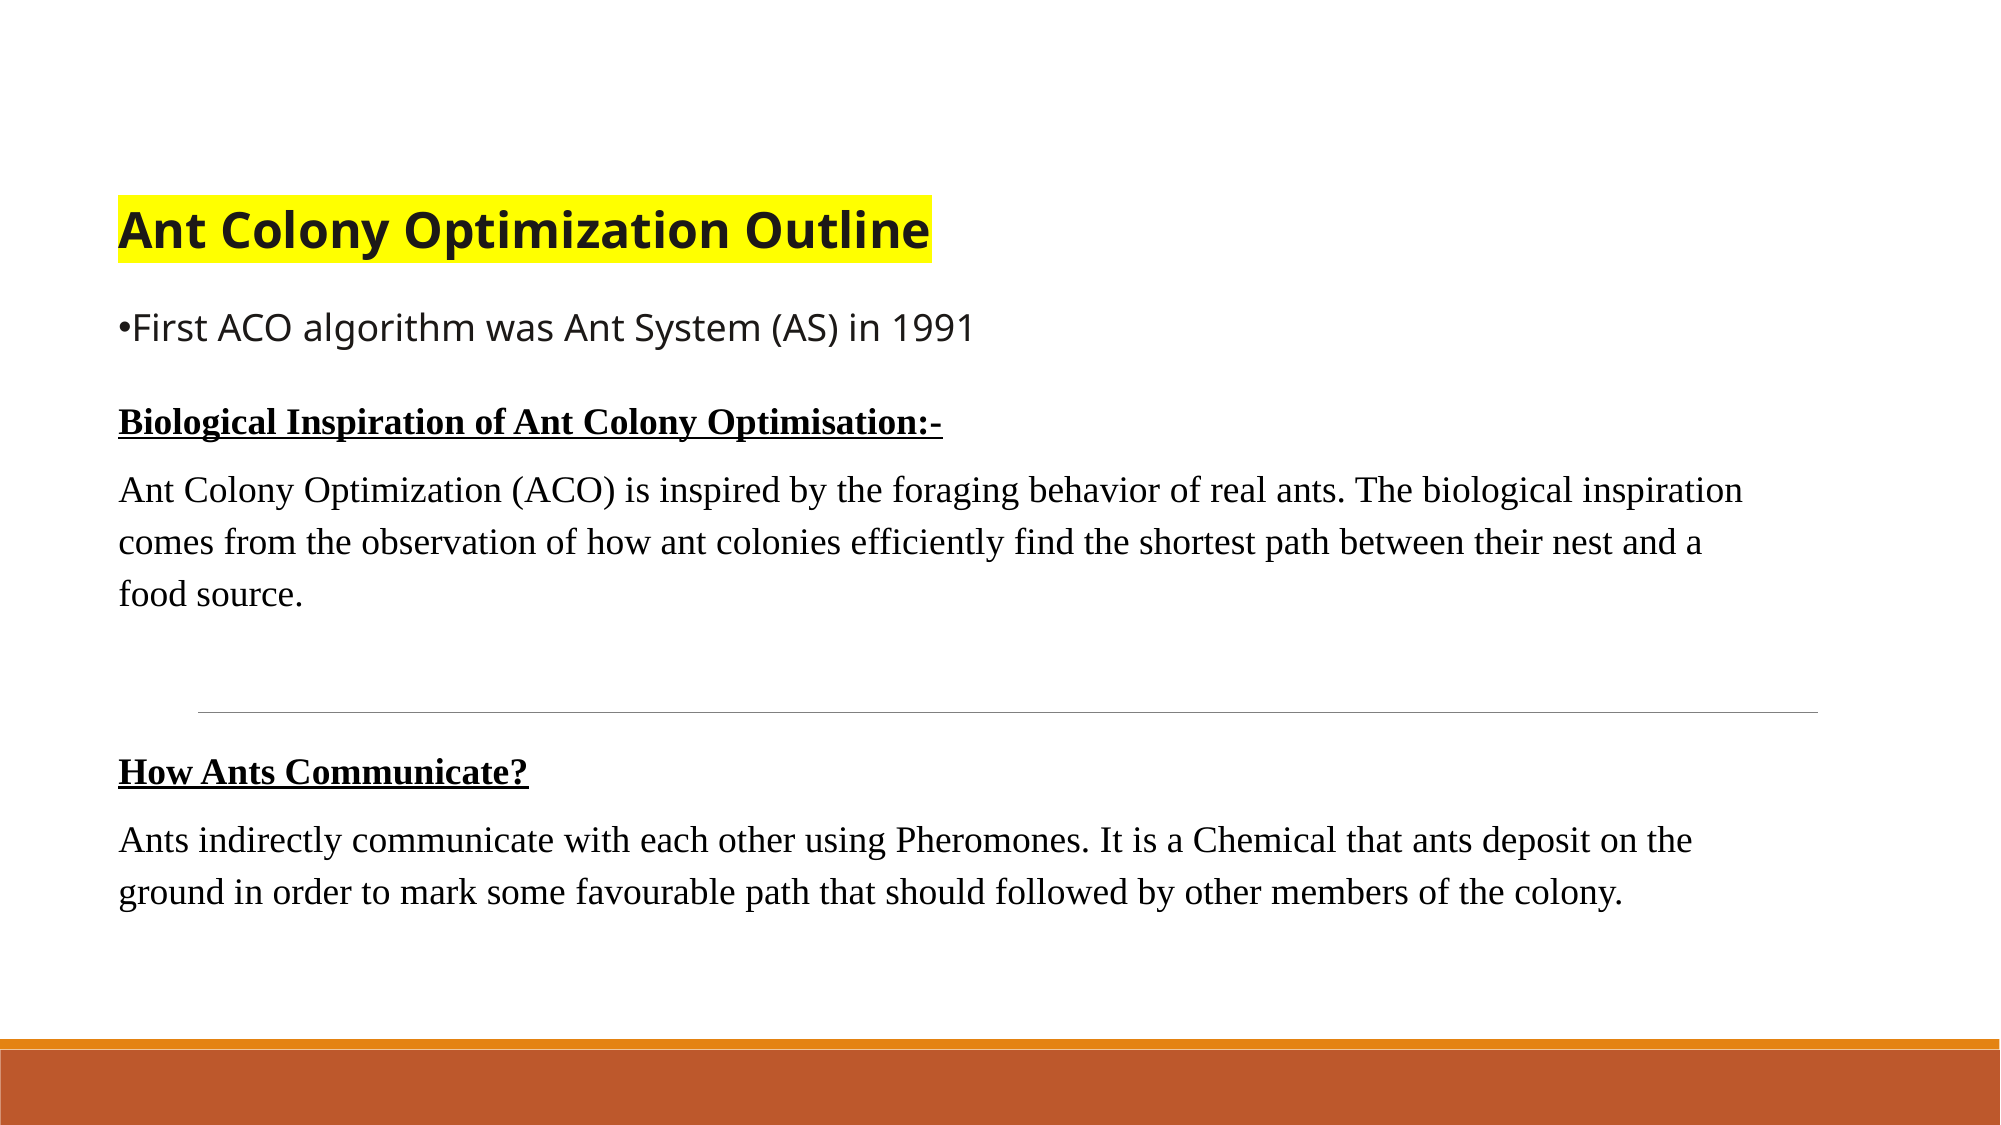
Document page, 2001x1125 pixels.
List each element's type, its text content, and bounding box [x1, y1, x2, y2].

text_box Ant Colony Optimization Outline First ACO algorithm was Ant System (AS) in 1991 [103, 131, 1728, 356]
text_box Biological Inspiration of Ant Colony Optimisation:- Ant Colony Optimization (ACO) is inspired by the foraging behavior of real ants. The biological inspiration comes from the observation of how ant colonies efficiently find the shortest path between their nest and a food source. [103, 382, 1761, 622]
text_box How Ants Communicate? Ants indirectly communicate with each other using Pheromones. It is a Chemical that ants deposit on the ground in order to mark some favourable path that should followed by other members of the colony. [103, 732, 1796, 920]
